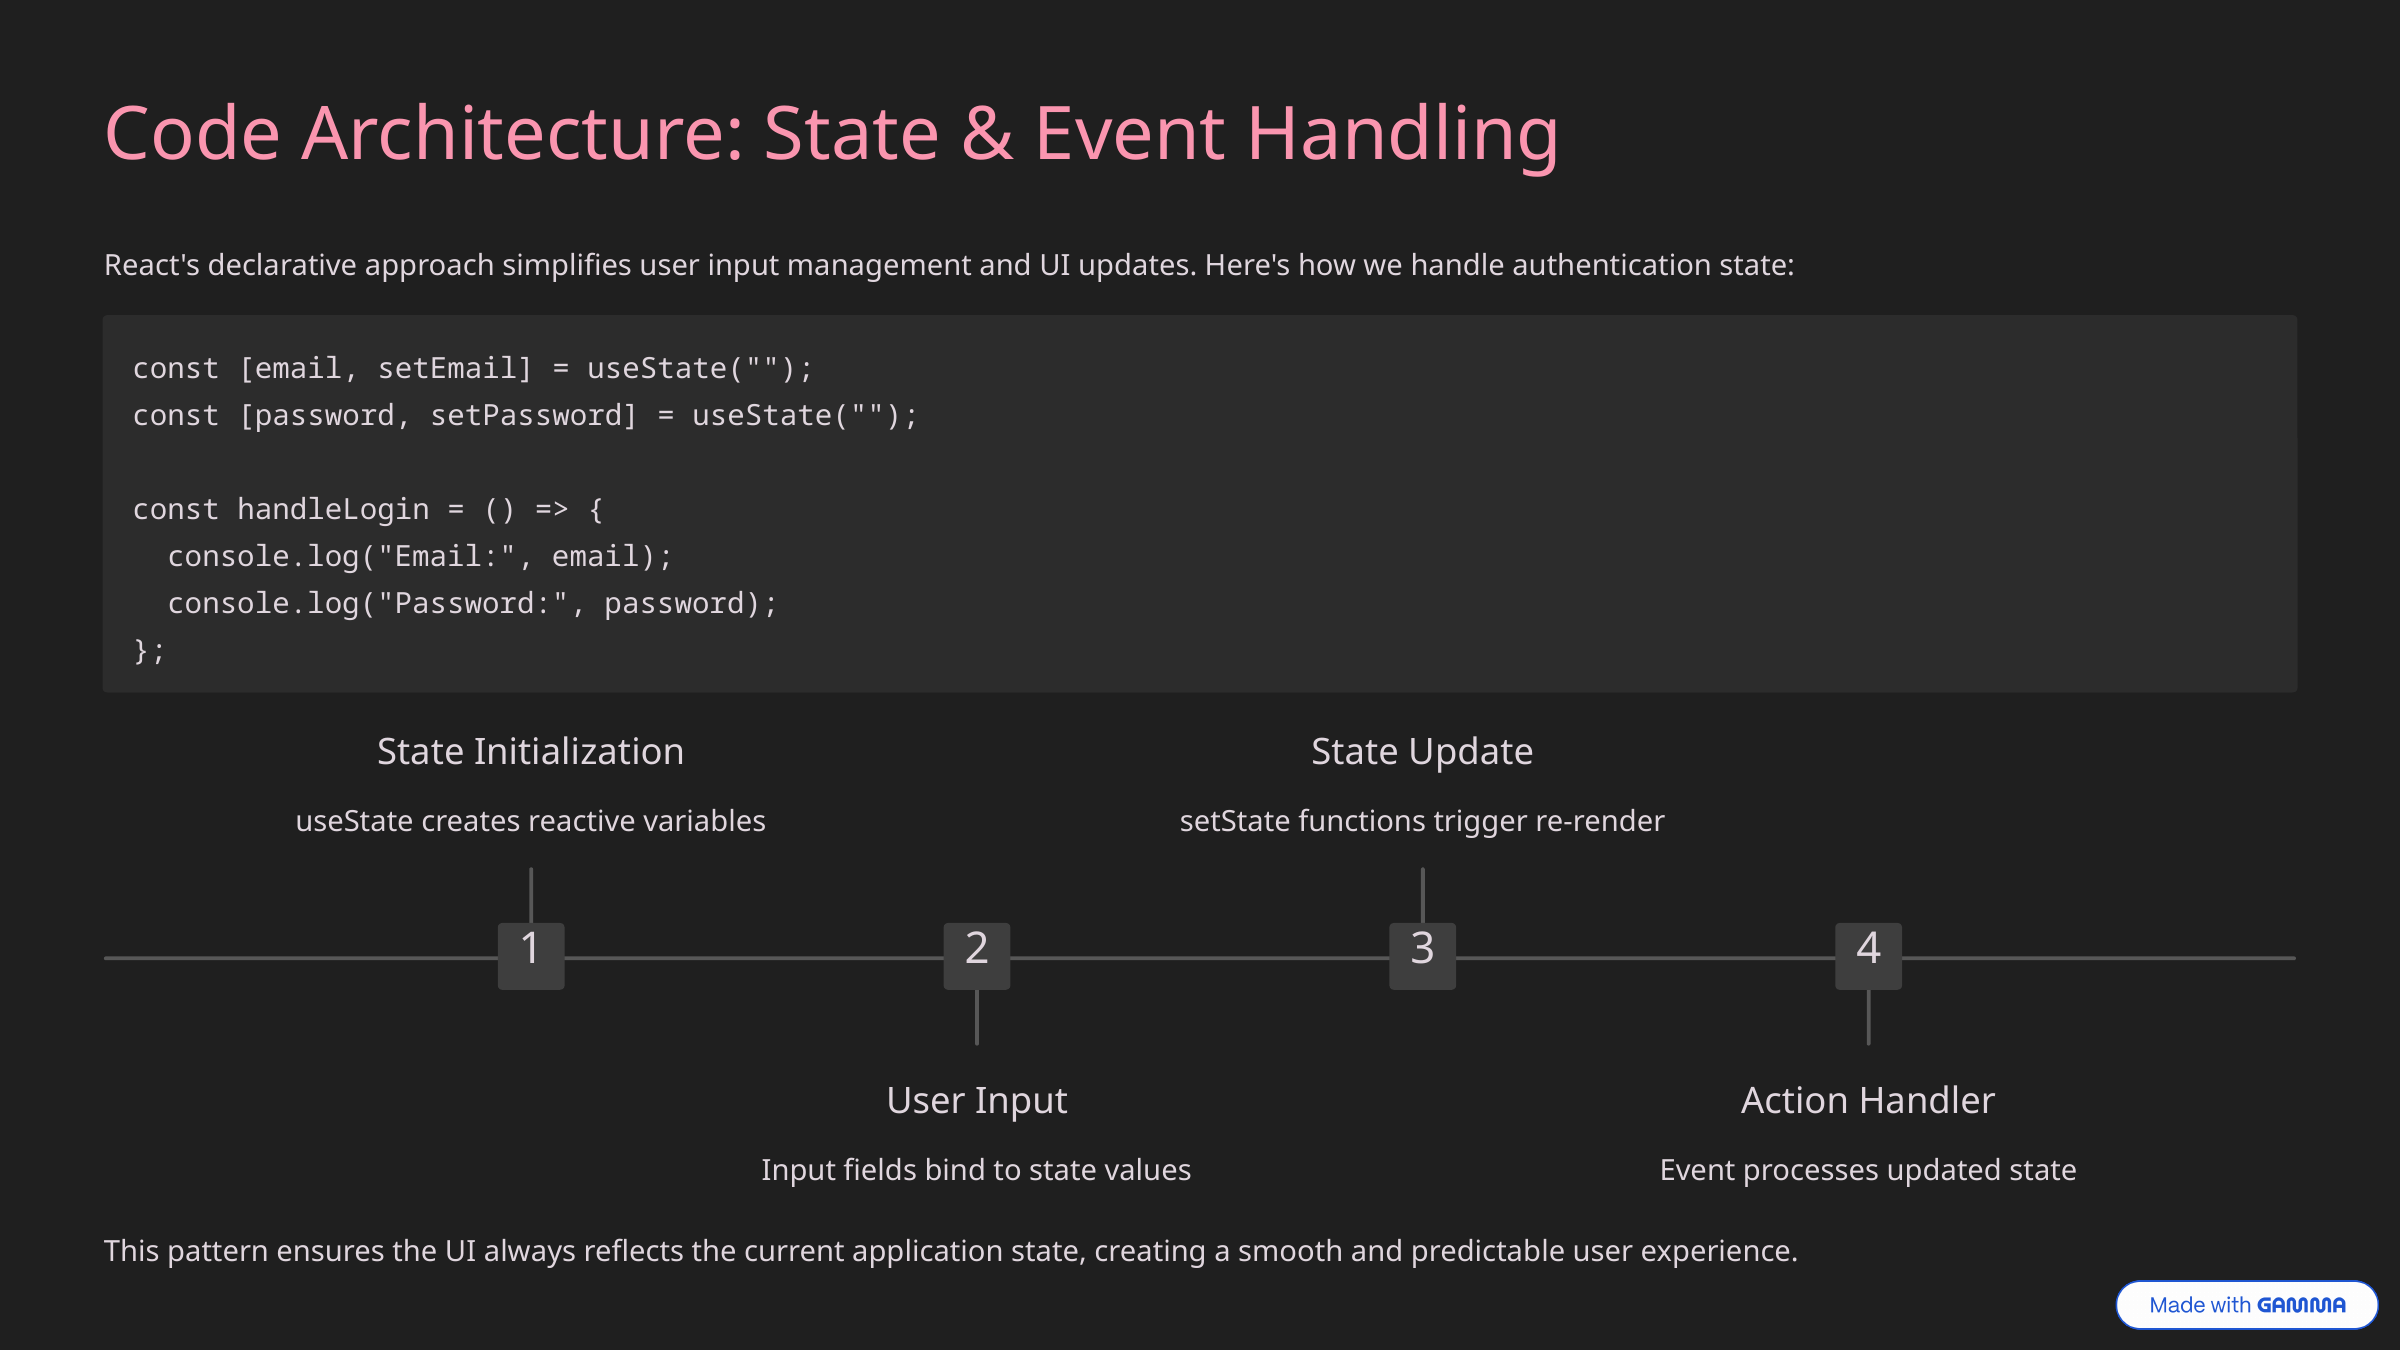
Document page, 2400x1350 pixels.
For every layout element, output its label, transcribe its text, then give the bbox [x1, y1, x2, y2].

text_box [103, 956, 497, 961]
text_box Event processes updated state [1471, 1139, 2267, 1188]
text_box [1866, 990, 1871, 1046]
text_box [1011, 956, 1389, 961]
text_box This pattern ensures the UI always reflects the current application state, creating a smooth and predictable user experience. [103, 1220, 2296, 1268]
picture [2106, 1271, 2389, 1339]
text_box [1420, 867, 1425, 922]
text_box [1389, 922, 1457, 990]
text_box [529, 867, 534, 922]
text_box const [email, setEmail] = useState(""); const [password, setPassword] = useState(""); const handleLogin = () => { console.log("Email:", email); console.log("Password:", password); }; [132, 337, 2268, 671]
text_box [975, 990, 979, 1046]
text_box State Initialization [345, 725, 717, 773]
text_box [102, 315, 2298, 693]
text_box [1457, 956, 1835, 961]
text_box [497, 922, 565, 990]
text_box setState functions trigger re-render [1025, 790, 1821, 838]
text_box Input fields bind to state values [579, 1139, 1375, 1188]
text_box useState creates reactive variables [133, 790, 929, 838]
text_box User Input [791, 1075, 1163, 1122]
text_box [943, 922, 1011, 990]
text_box 3 [1400, 928, 1446, 985]
text_box [1903, 956, 2296, 961]
text_box 1 [508, 928, 554, 985]
text_box 2 [954, 928, 1000, 985]
text_box State Update [1237, 725, 1609, 773]
text_box Code Architecture: State & Event Handling [103, 81, 1335, 175]
text_box [565, 956, 943, 961]
text_box Action Handler [1683, 1075, 2055, 1122]
text_box 4 [1846, 928, 1891, 985]
text_box React's declarative approach simplifies user input management and UI updates. Here's how we handle authentication state: [103, 234, 2296, 282]
text_box [1835, 922, 1903, 990]
